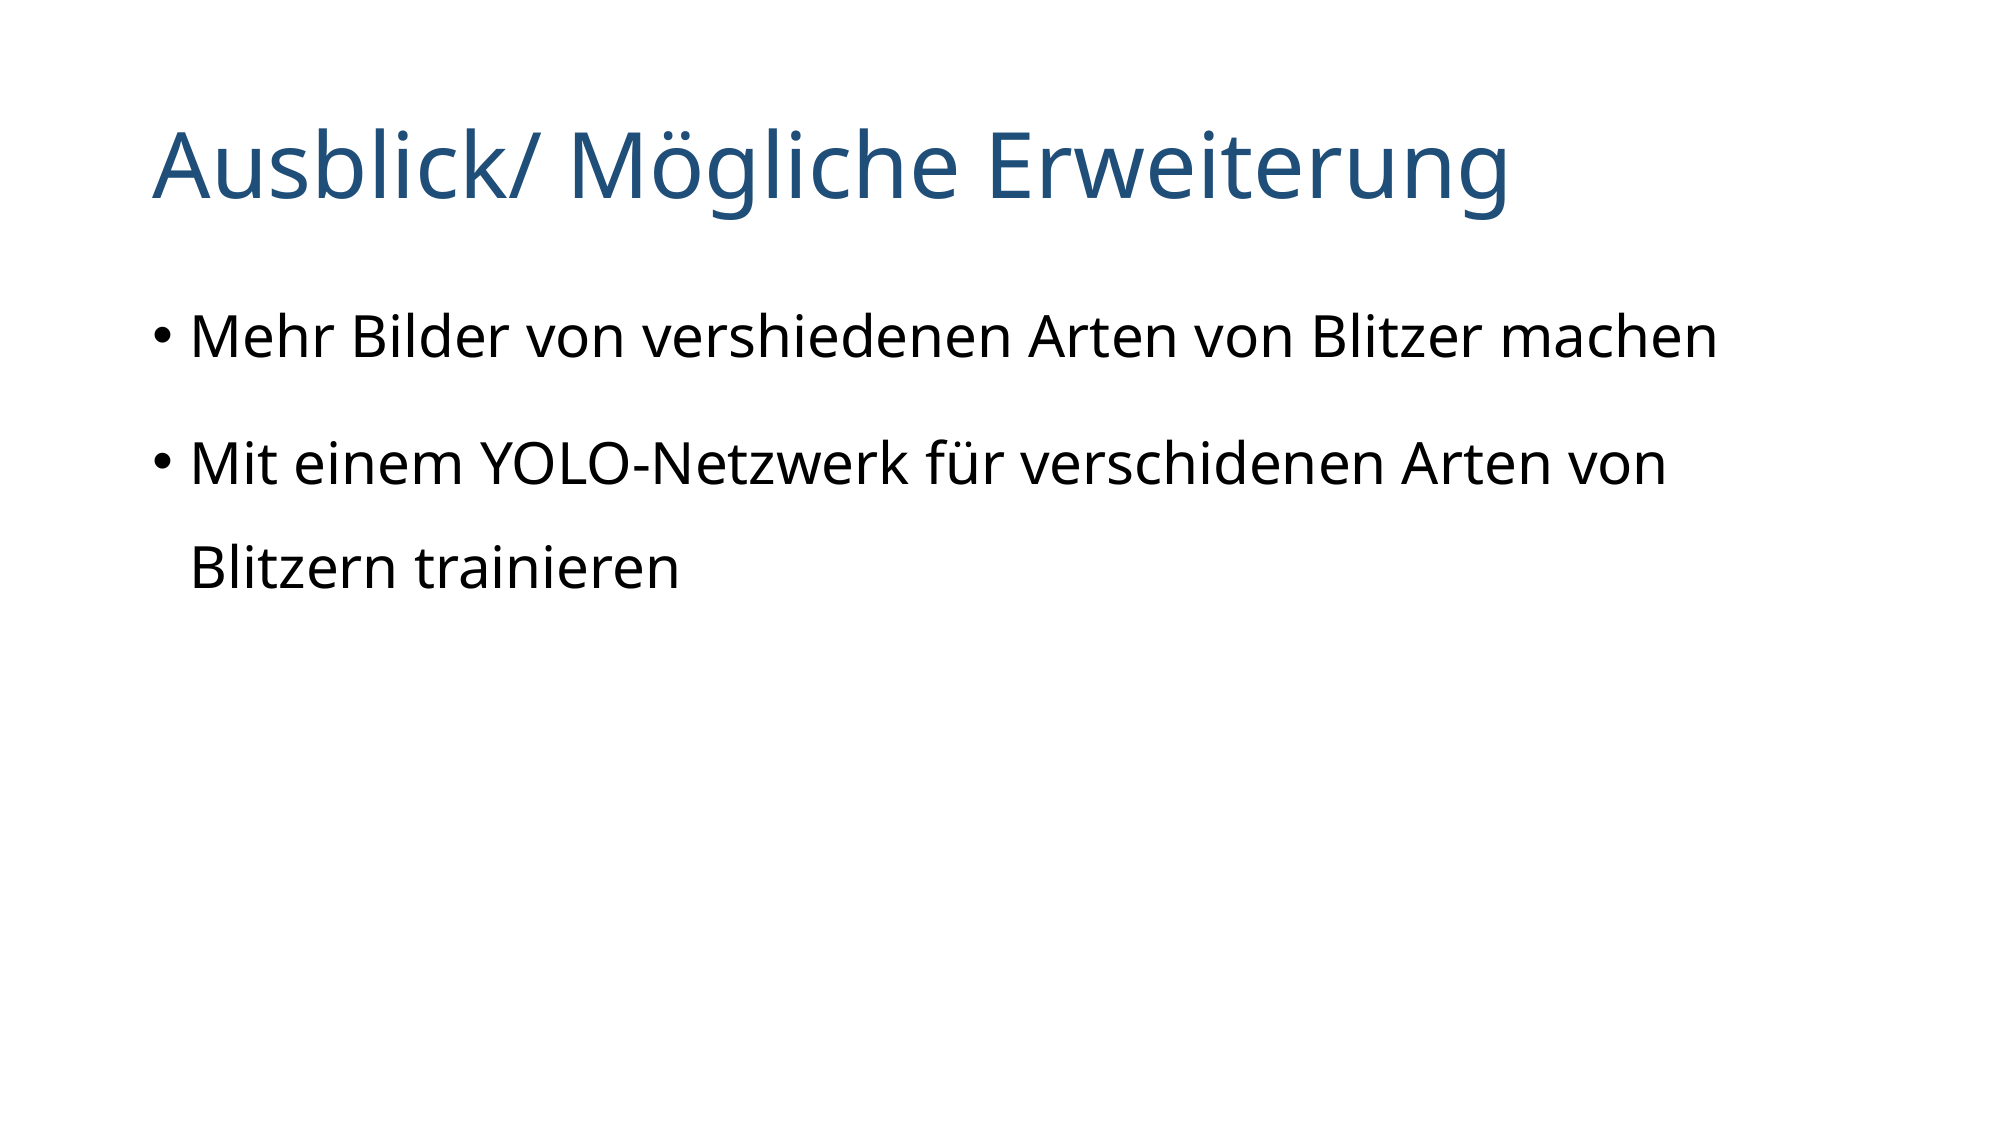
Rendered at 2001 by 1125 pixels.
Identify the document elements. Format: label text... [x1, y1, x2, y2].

list Mehr Bilder von vershiedenen Arten von Blitzer machen Mit einem YOLO-Netzwerk für verschidenen Arten von Blitzern trainieren [137, 299, 1863, 1014]
title Ausblick/ Mögliche Erweiterung [137, 59, 1863, 278]
